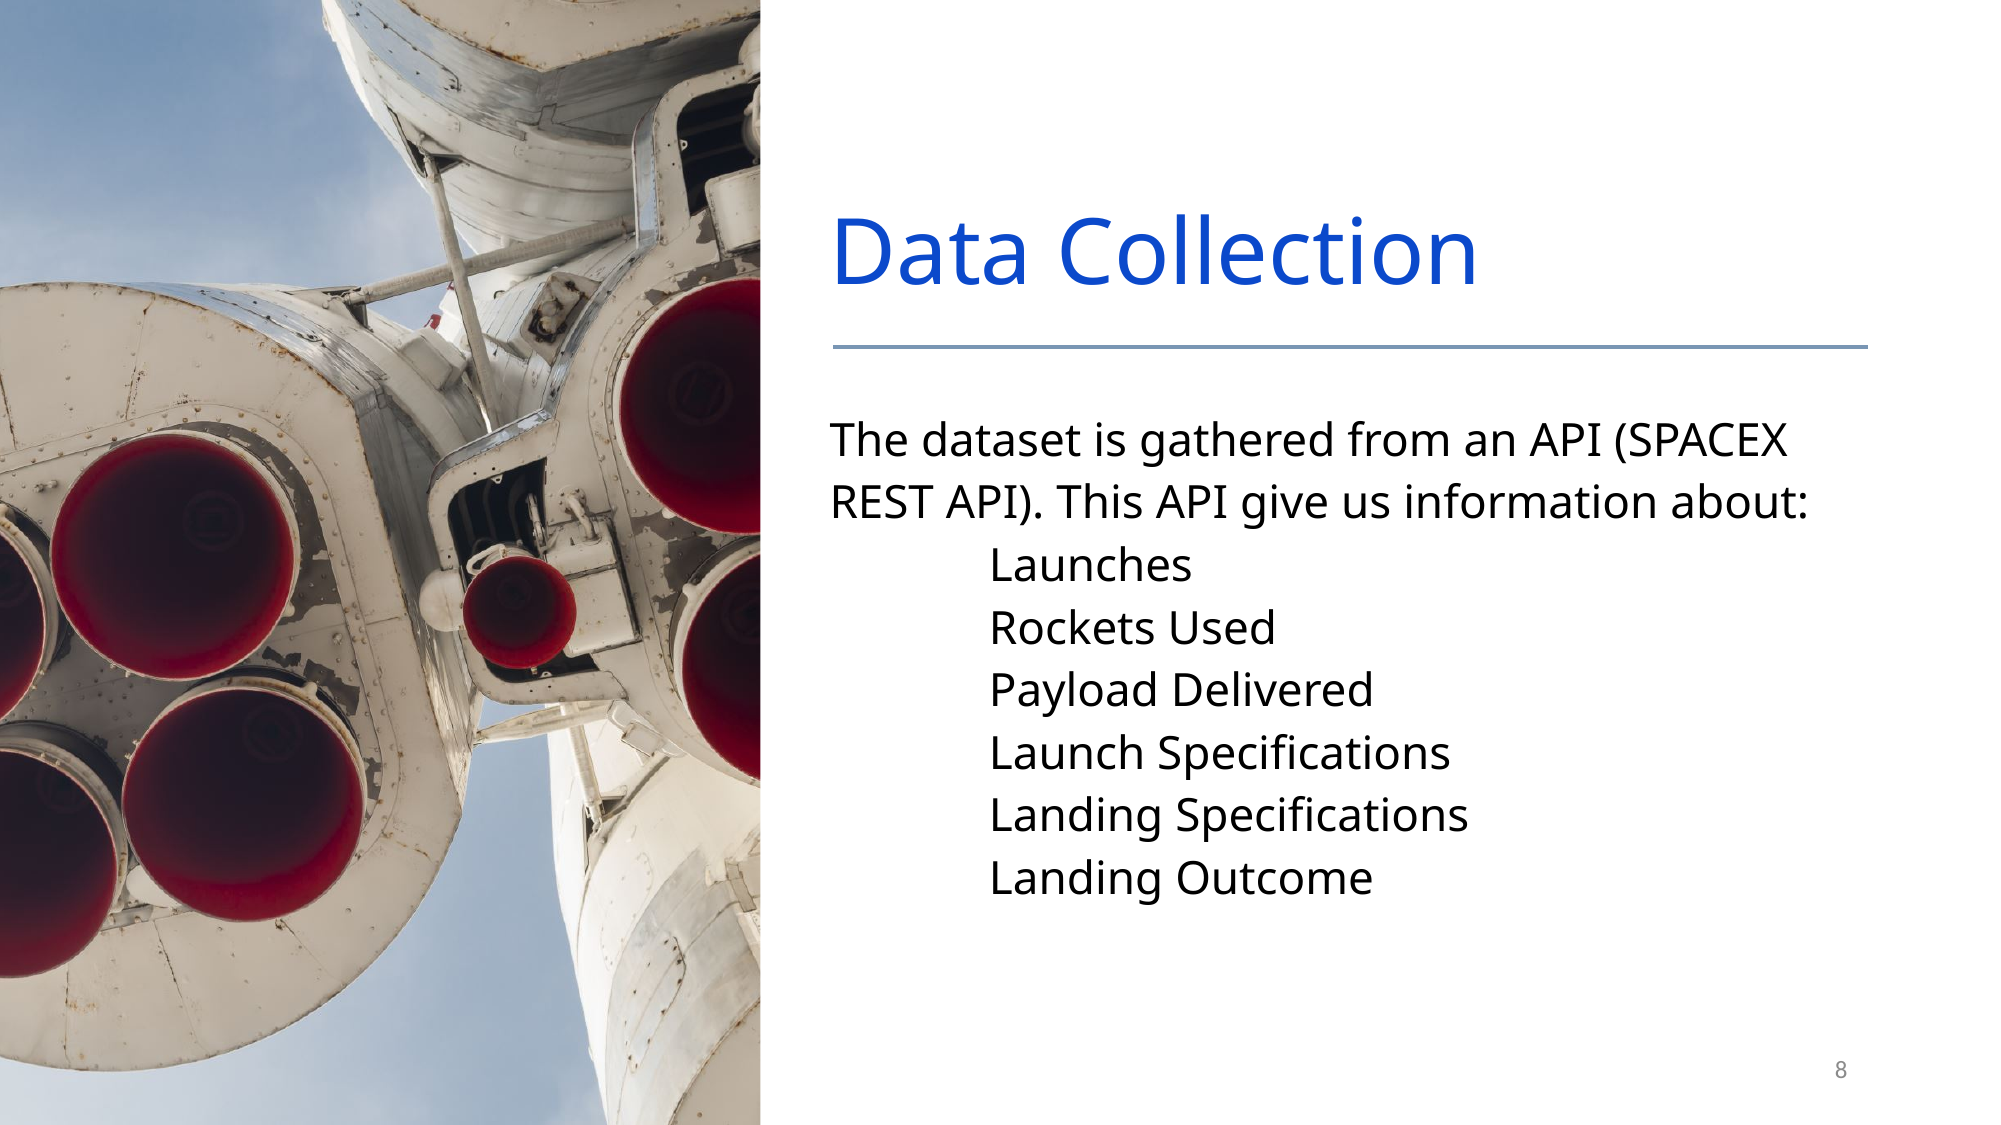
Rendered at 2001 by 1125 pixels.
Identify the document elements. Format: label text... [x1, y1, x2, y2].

picture [0, 0, 761, 1125]
text_box Data Collection [814, 103, 1895, 315]
slide_number 8 [1667, 1042, 1863, 1103]
list The dataset is gathered from an API (SPACEX REST API). This API give us information about: Launches Rockets Used Payload Delivered Launch Specifications Landing Specifications Landing Outcome [814, 399, 1895, 1021]
